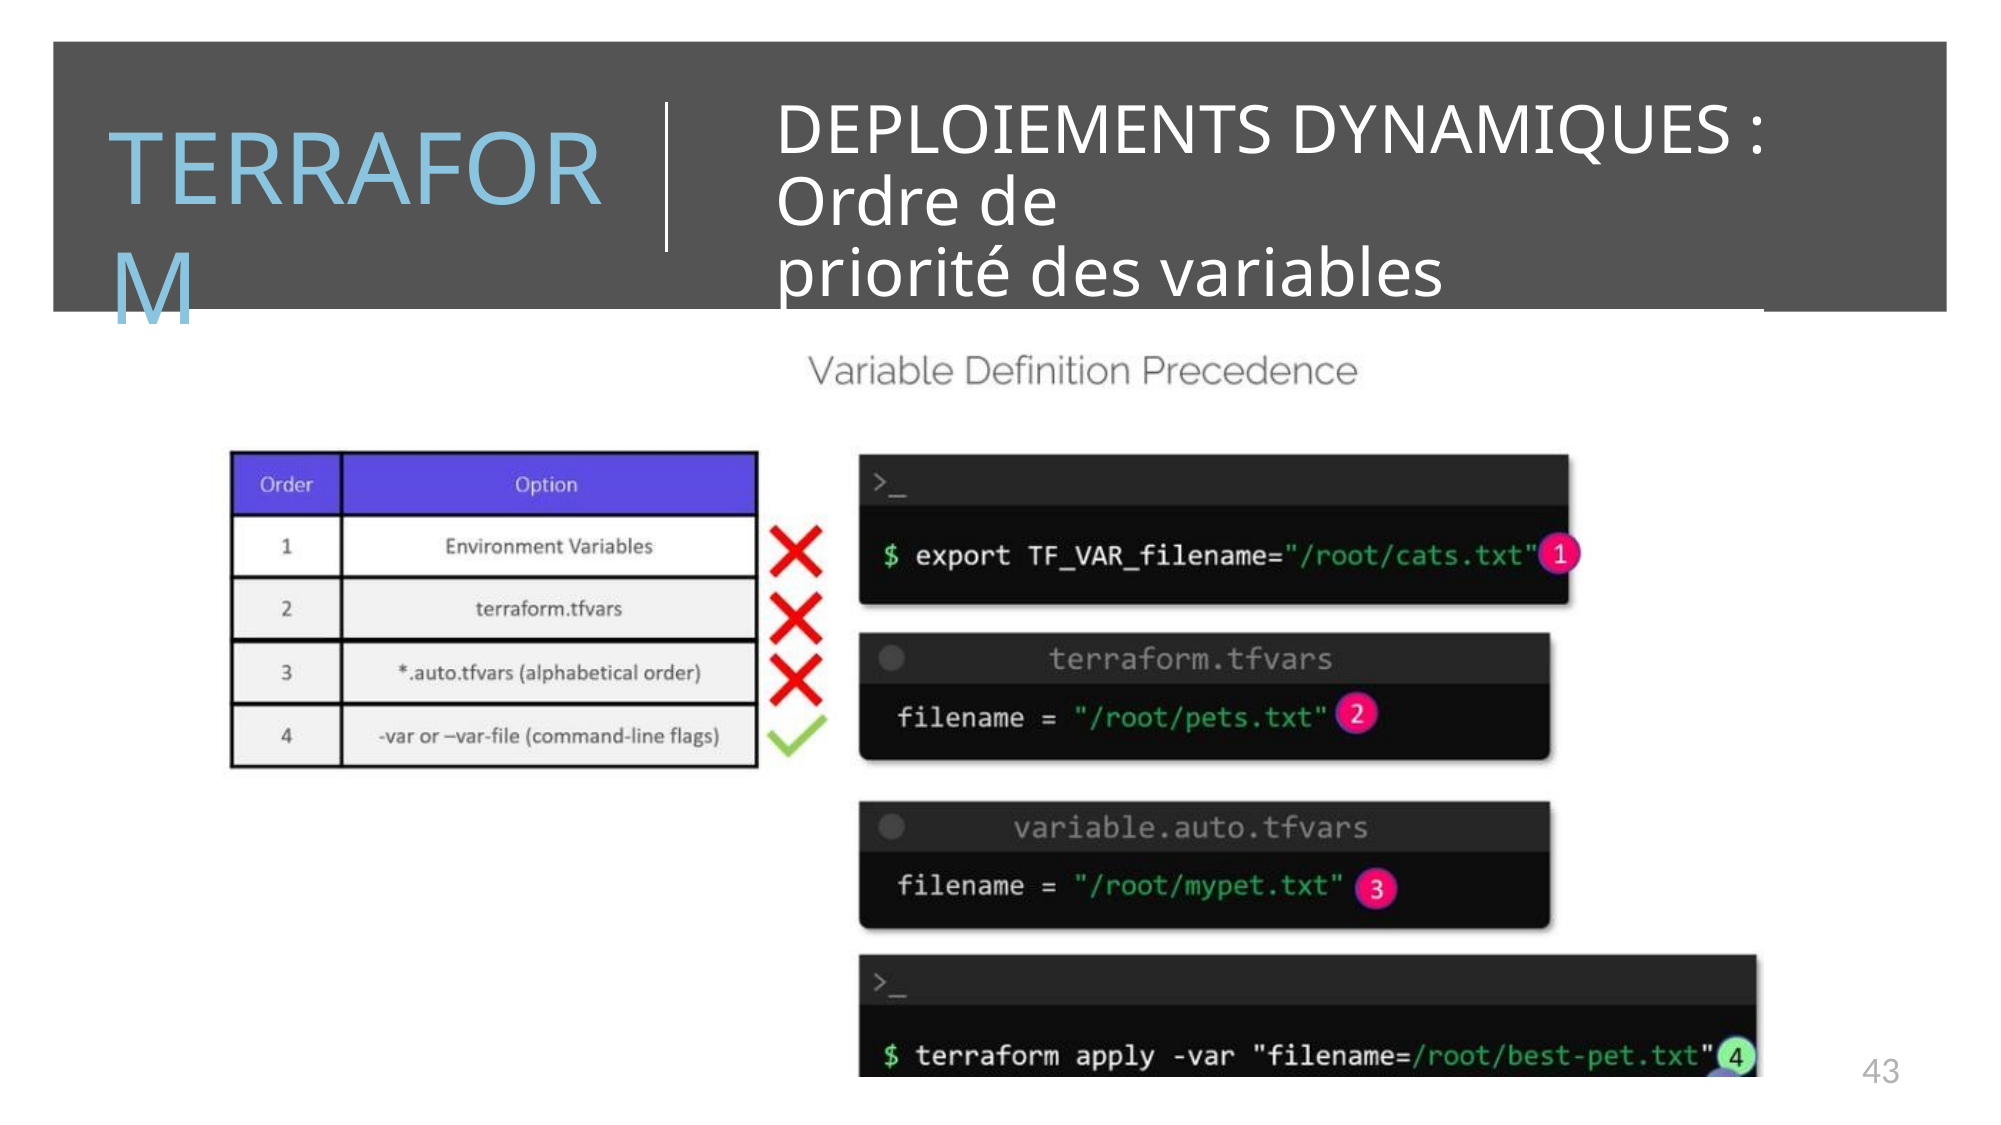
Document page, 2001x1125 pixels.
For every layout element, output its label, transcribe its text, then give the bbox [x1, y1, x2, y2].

title DEPLOIEMENTS DYNAMIQUES : Ordre de priorité des variables [773, 92, 1855, 311]
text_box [188, 101, 1764, 1077]
text_box TERRAFORM [106, 102, 185, 345]
slide_number 43 [1440, 1046, 1900, 1103]
